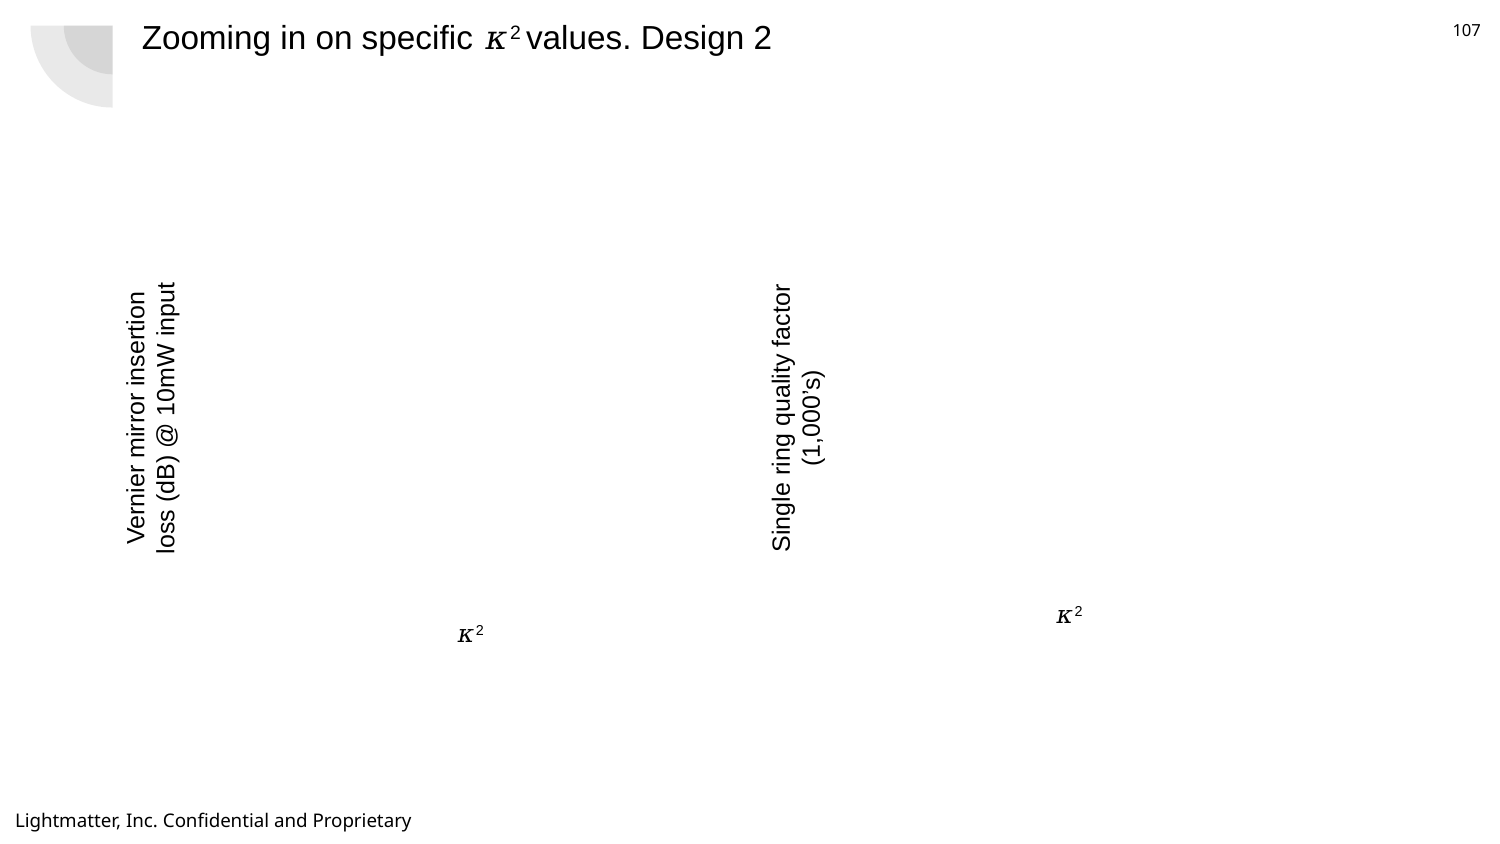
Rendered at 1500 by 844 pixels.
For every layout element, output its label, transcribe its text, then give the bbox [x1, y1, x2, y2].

title Zooming in on specific 𝜅2 values. Design 2 [126, 0, 1281, 73]
text_box 𝜅2 [902, 583, 1235, 644]
text_box 𝜅2 [304, 602, 636, 663]
text_box Single ring quality factor (1,000’s) [749, 252, 840, 584]
text_box Vernier mirror insertion loss (dB) @ 10mW input [104, 252, 195, 584]
